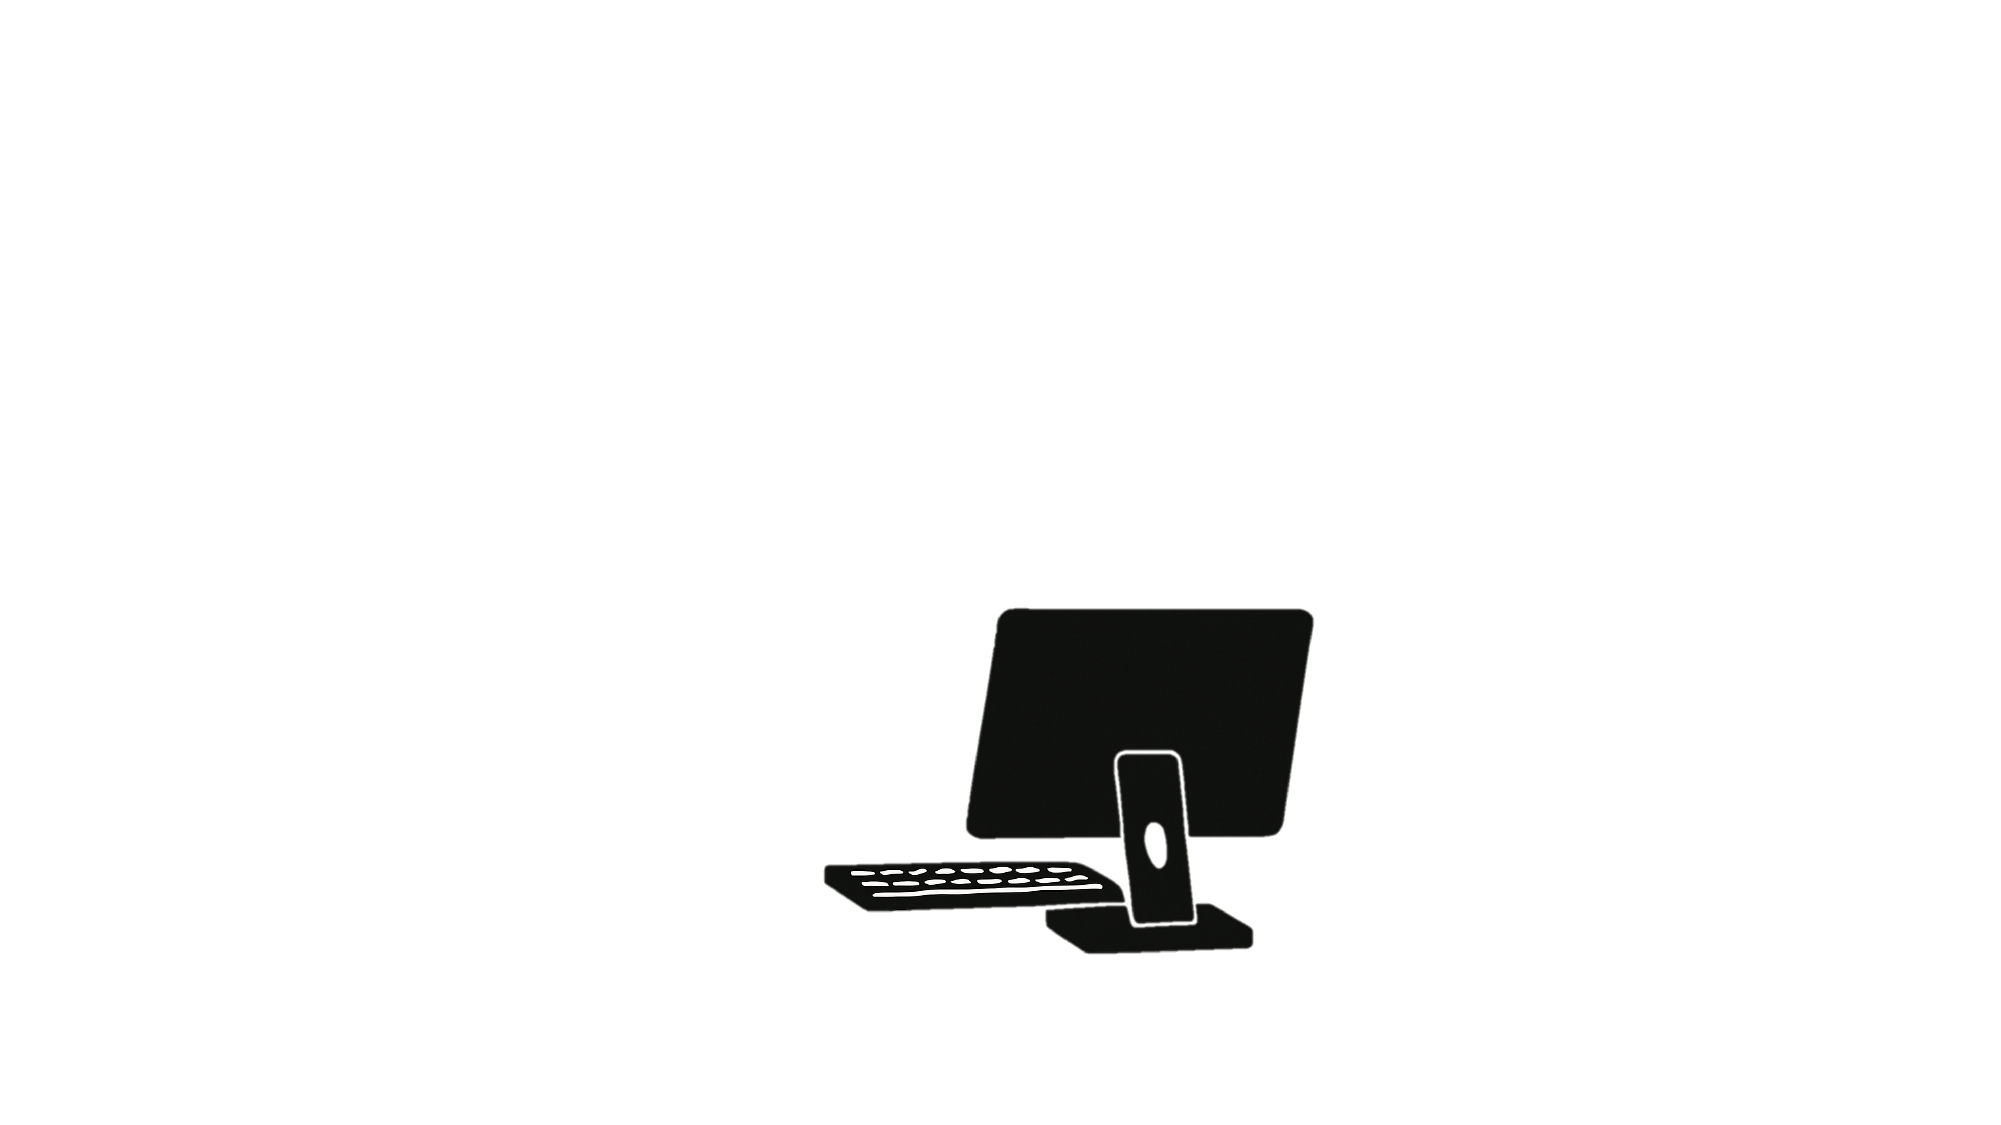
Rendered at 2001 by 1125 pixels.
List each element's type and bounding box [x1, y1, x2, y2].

picture [662, 298, 1357, 993]
